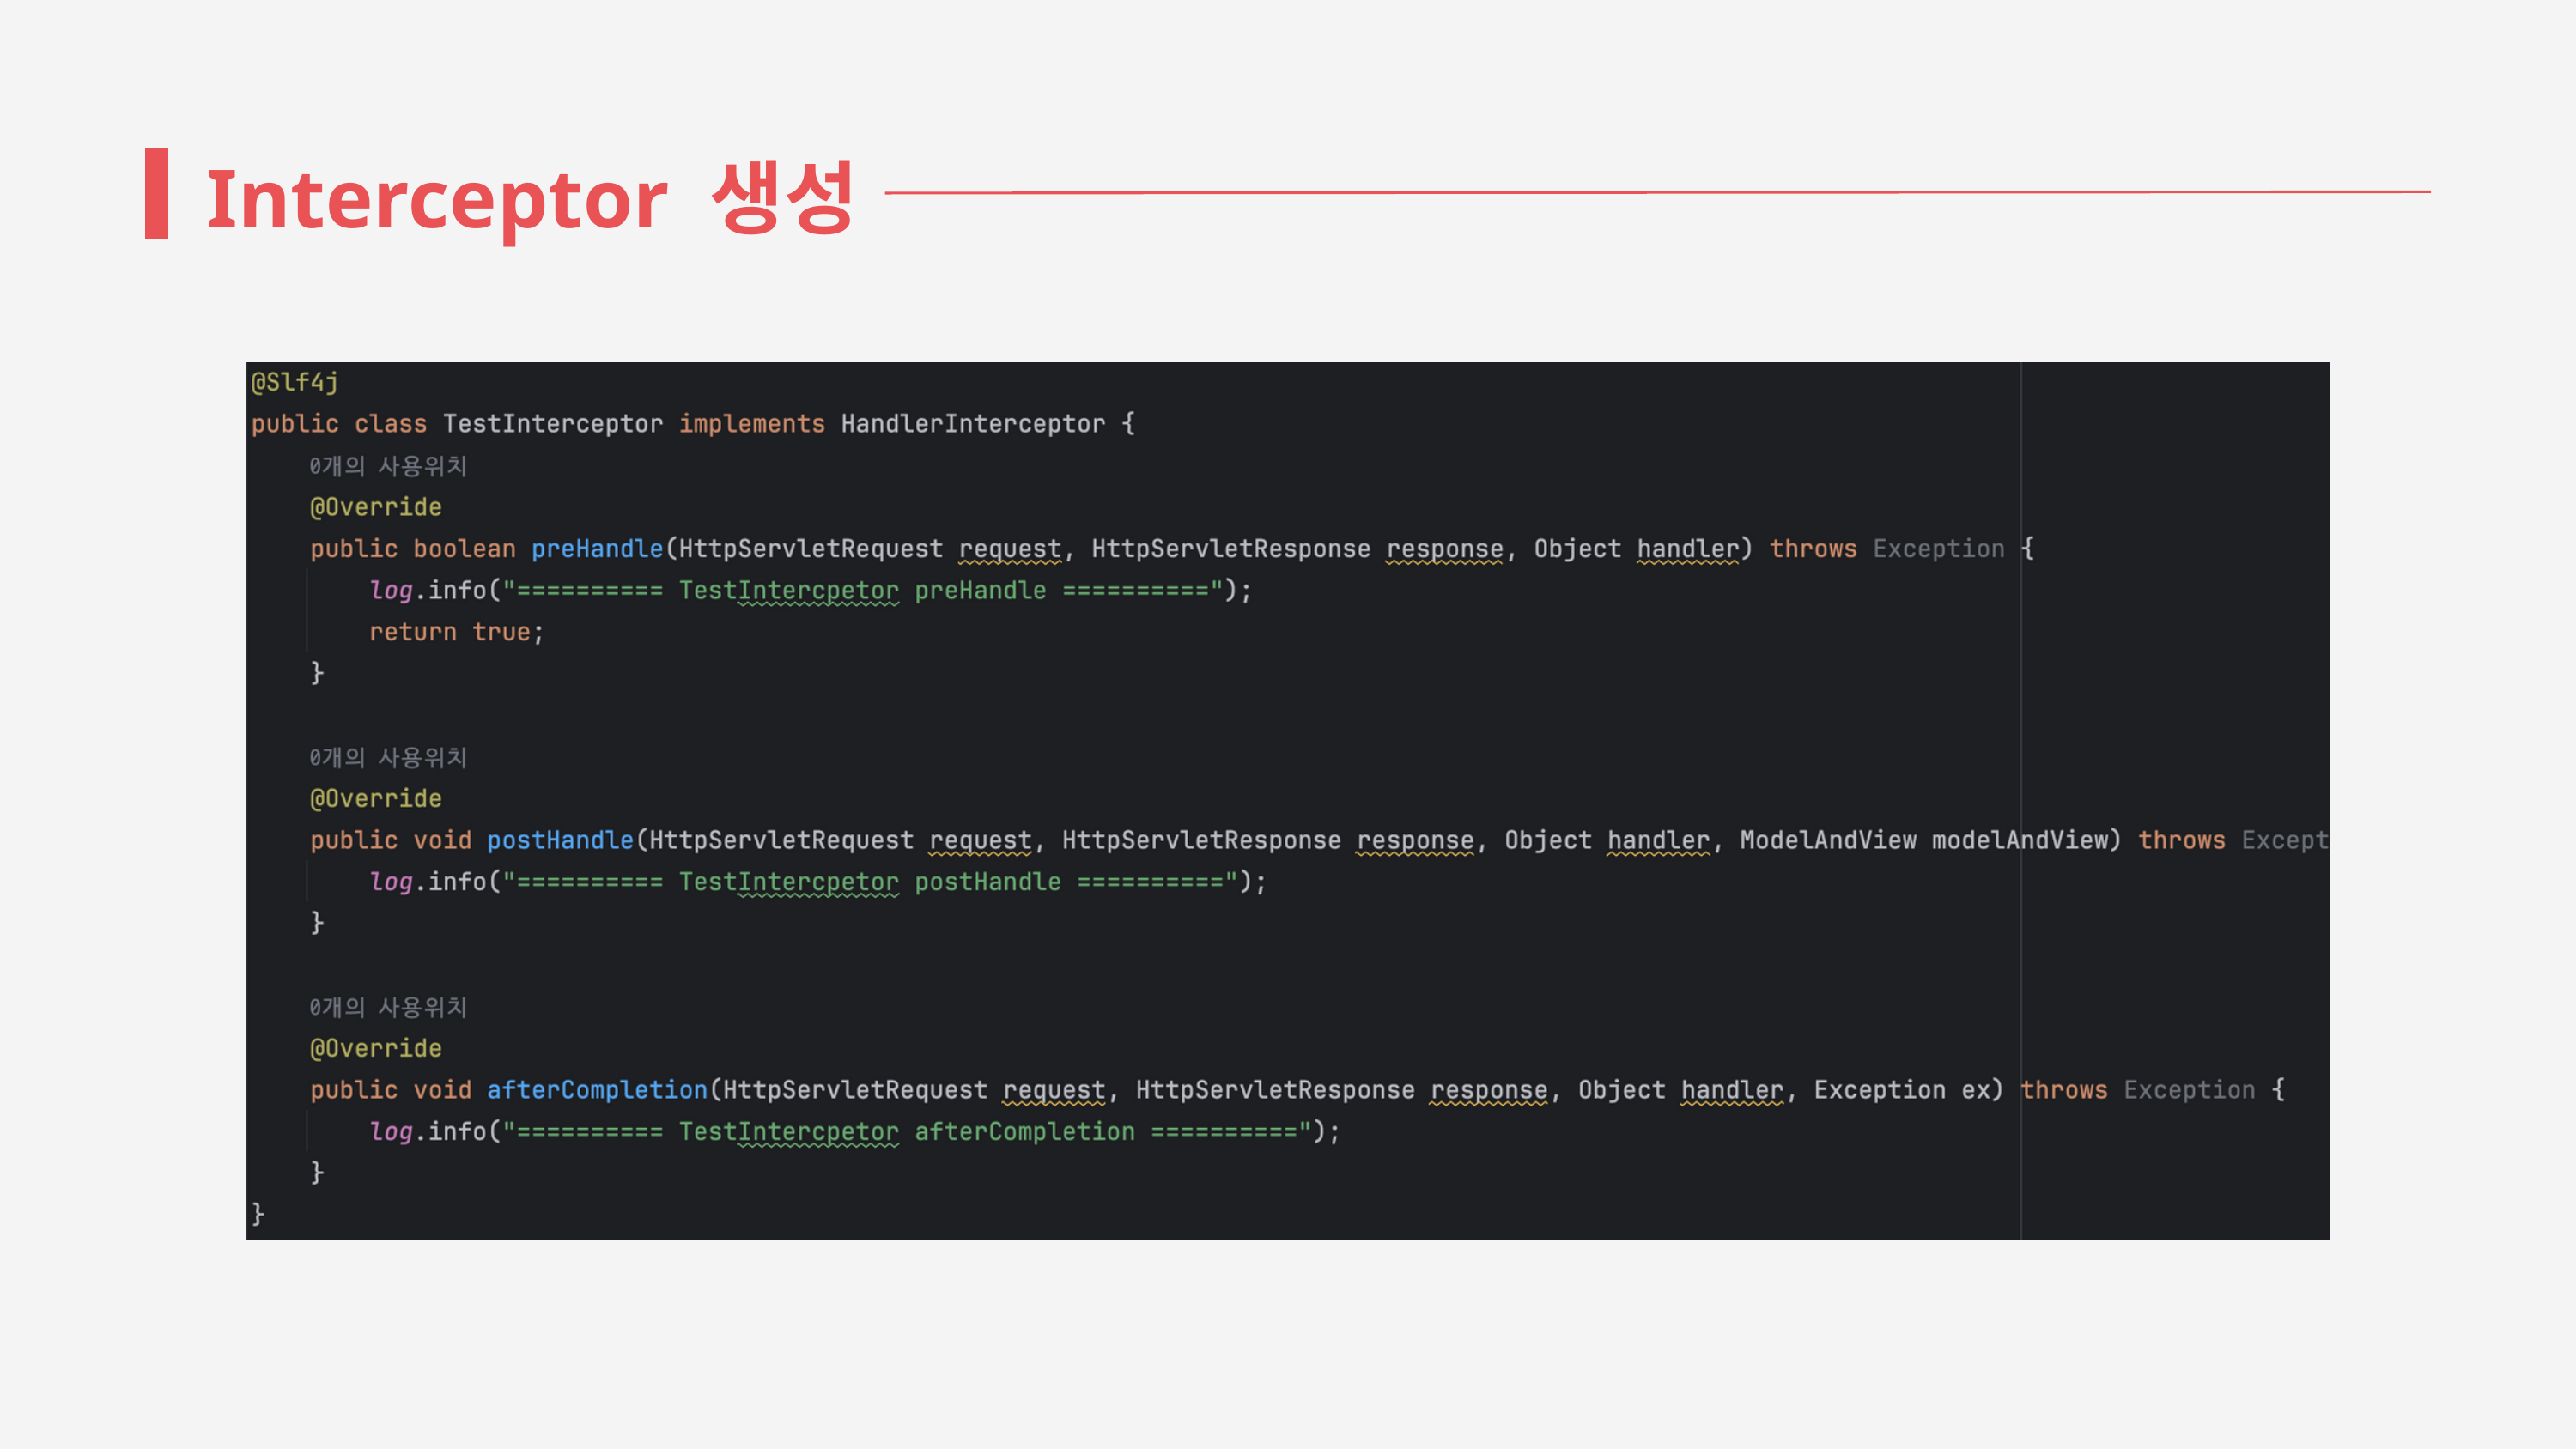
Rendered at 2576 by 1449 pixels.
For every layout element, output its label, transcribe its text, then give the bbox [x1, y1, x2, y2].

text_box [246, 362, 2330, 1240]
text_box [144, 147, 168, 239]
text_box Interceptor 생성 [206, 139, 885, 245]
